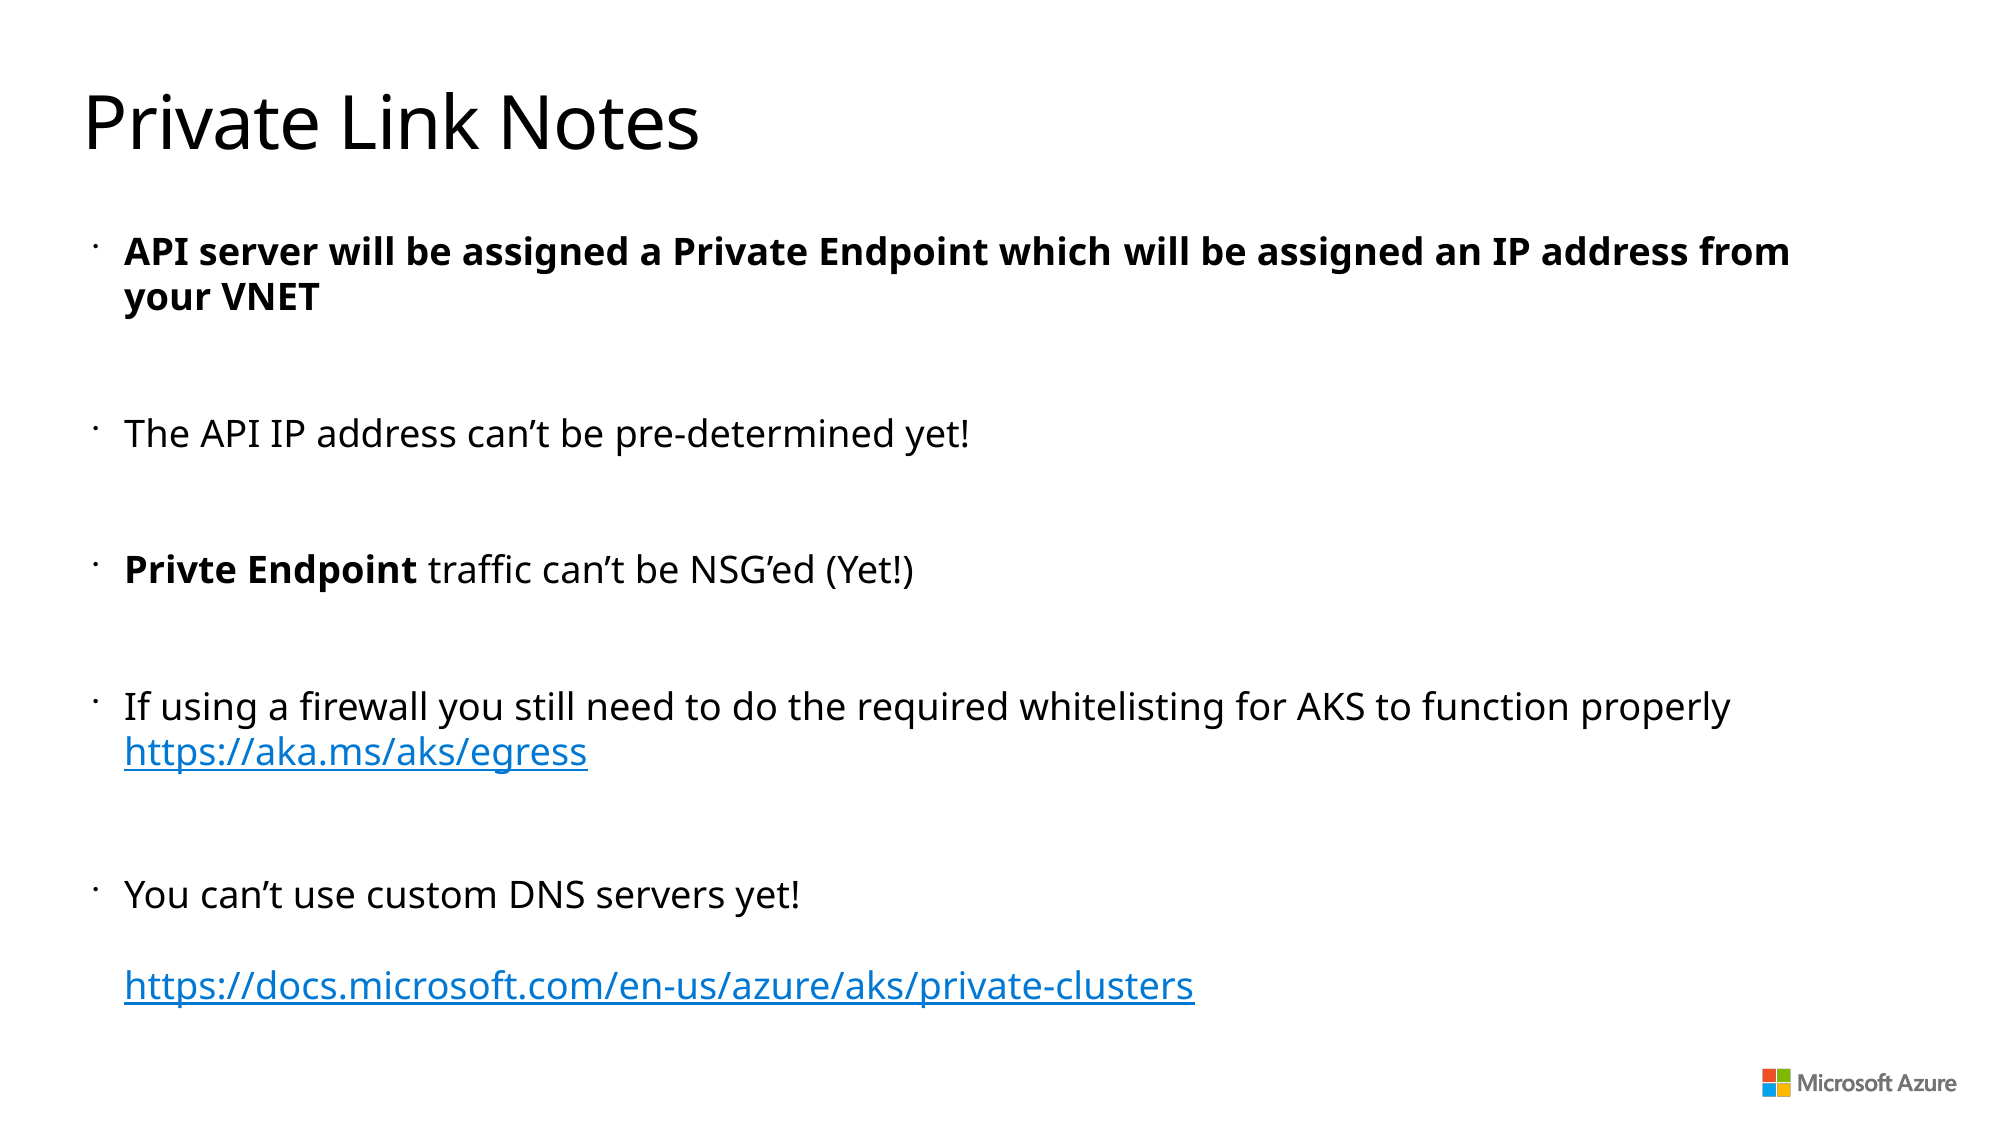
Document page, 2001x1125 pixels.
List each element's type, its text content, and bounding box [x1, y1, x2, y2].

list API server will be assigned a Private Endpoint which will be assigned an IP address from your VNET The API IP address can’t be pre-determined yet! Privte Endpoint traffic can’t be NSG’ed (Yet!) If using a firewall you still need to do the required whitelisting for AKS to function properly https://aka.ms/aks/egress You can’t use custom DNS servers yet! https://docs.microsoft.com/en-us/azure/aks/private-clusters [90, 227, 1863, 1014]
title Private Link Notes [82, 75, 1863, 166]
picture [1735, 1041, 1985, 1124]
